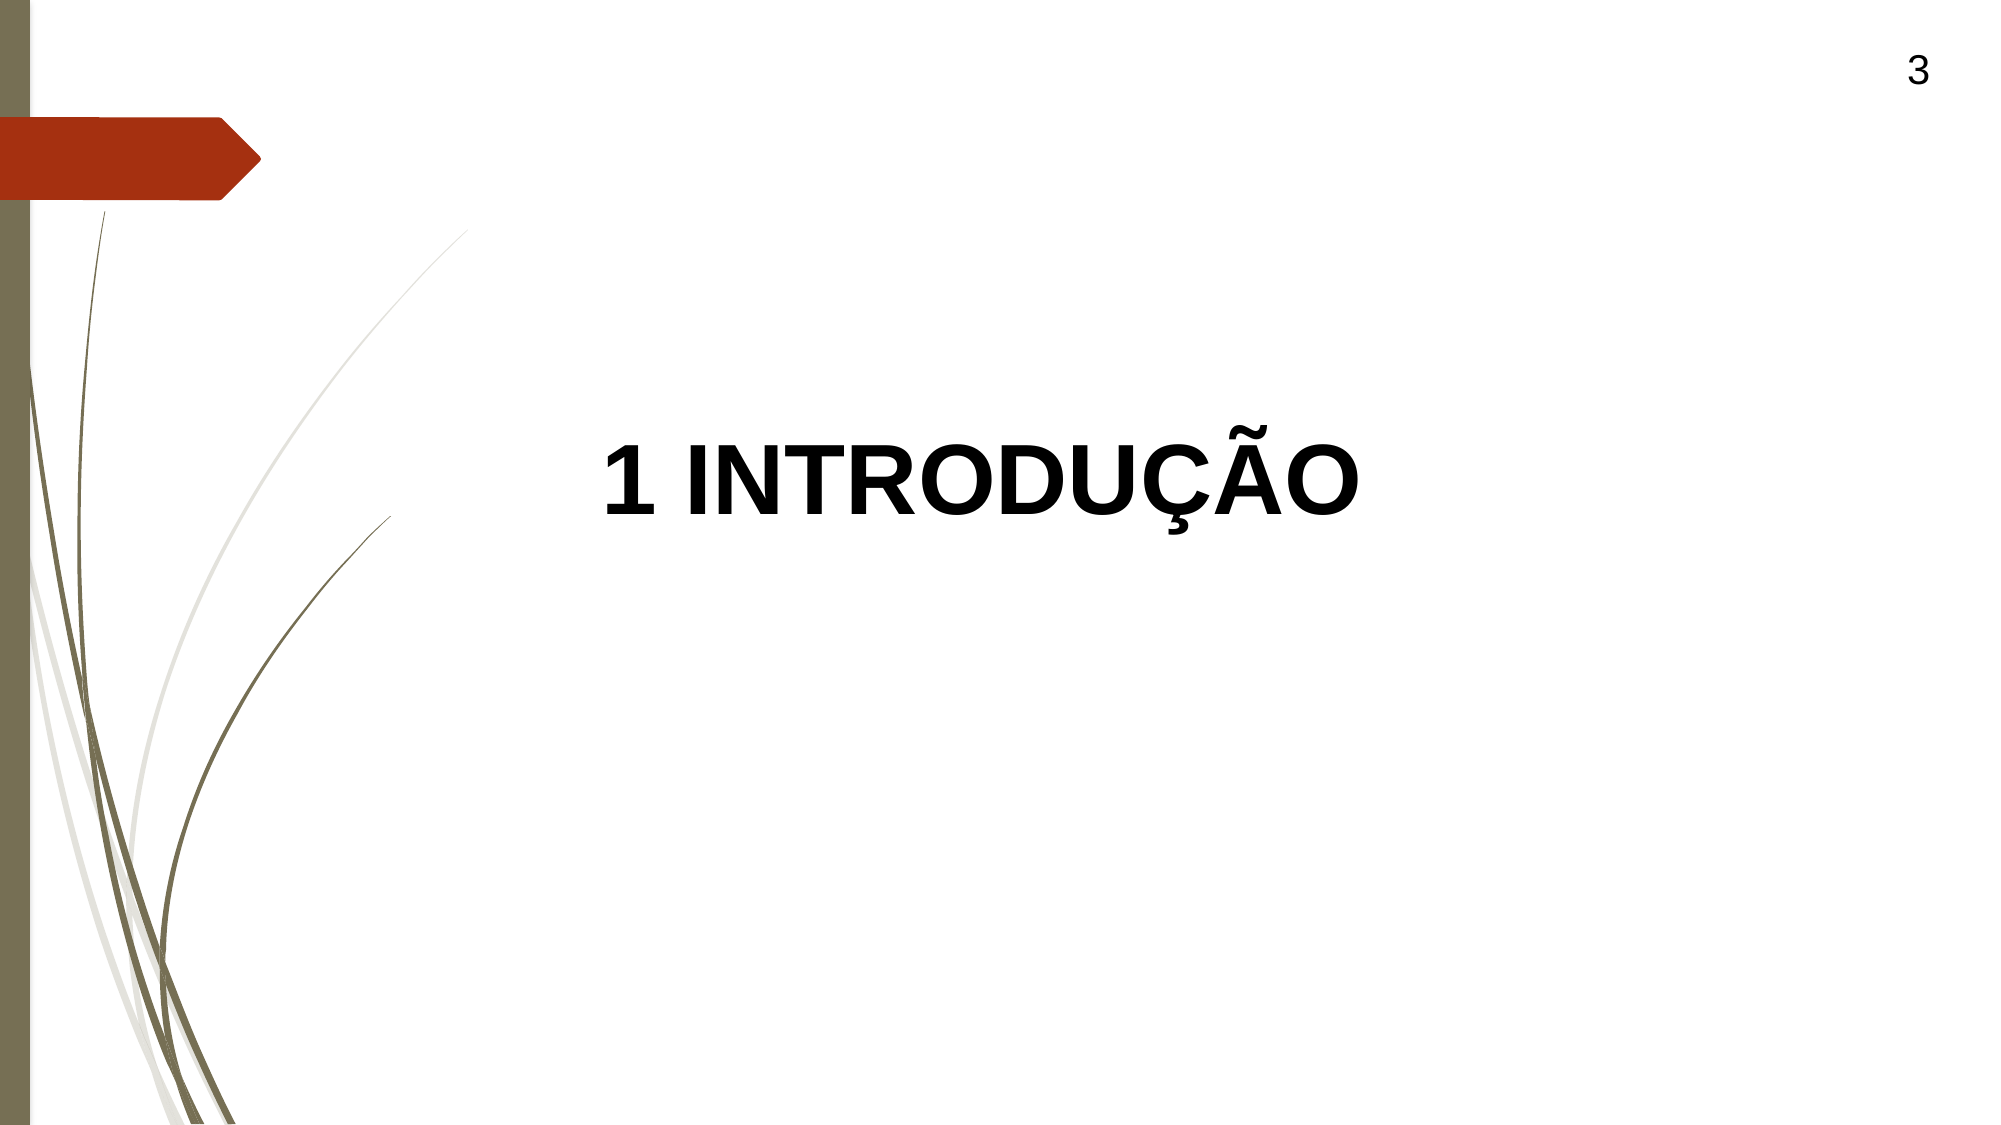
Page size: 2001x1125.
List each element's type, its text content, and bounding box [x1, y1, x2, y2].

slide_number 3 [1817, 38, 1946, 99]
list 1 INTRODUÇÃO [586, 407, 1414, 563]
